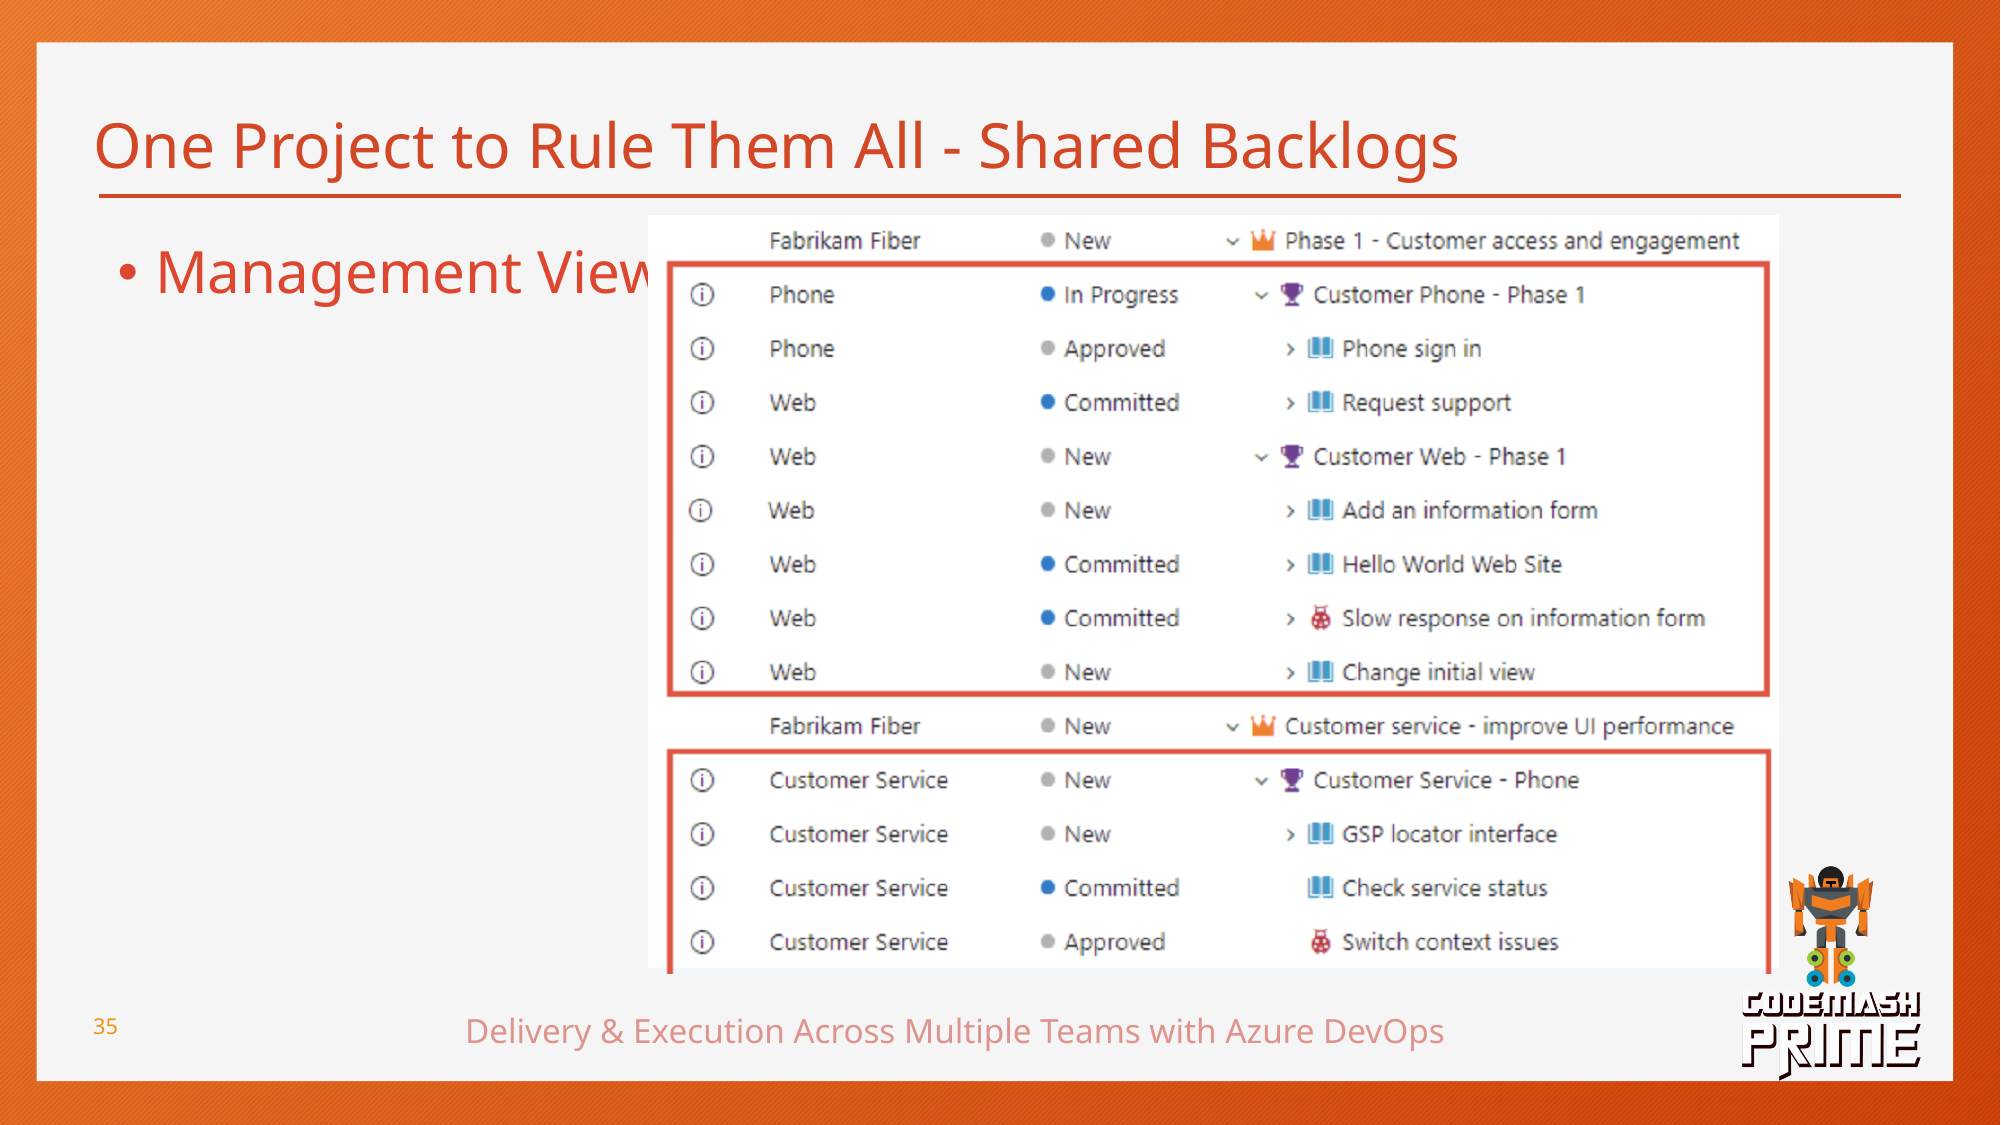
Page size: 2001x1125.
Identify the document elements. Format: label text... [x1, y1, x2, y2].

list Management View [102, 235, 647, 954]
footer Delivery & Execution Across Multiple Teams with Azure DevOps [188, 1005, 1724, 1061]
picture [647, 215, 1921, 1081]
title One Project to Rule Them All - Shared Backlogs [78, 83, 1656, 213]
